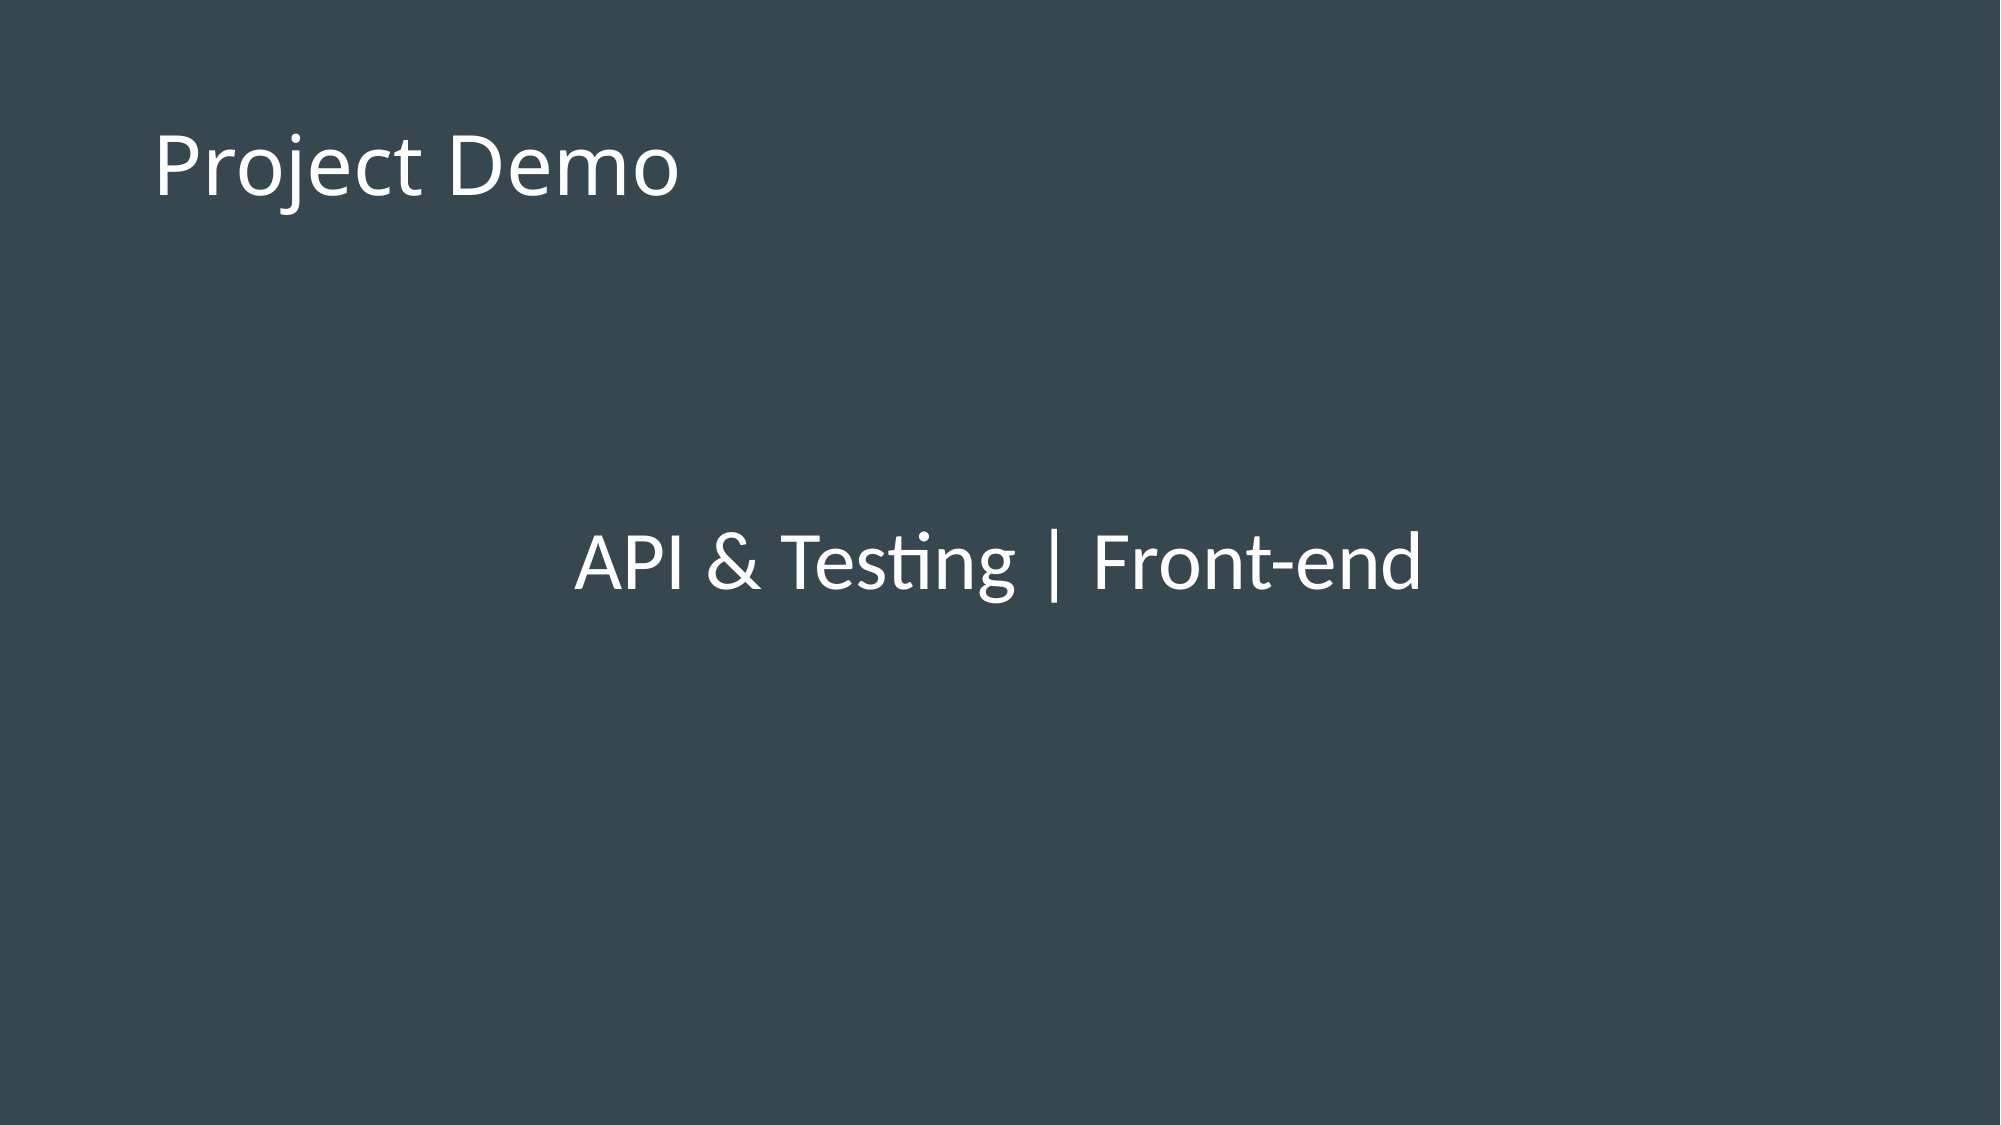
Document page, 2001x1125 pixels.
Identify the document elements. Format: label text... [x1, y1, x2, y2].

title Project Demo [137, 59, 1863, 278]
title API & Testing | Front-end [137, 453, 1863, 672]
